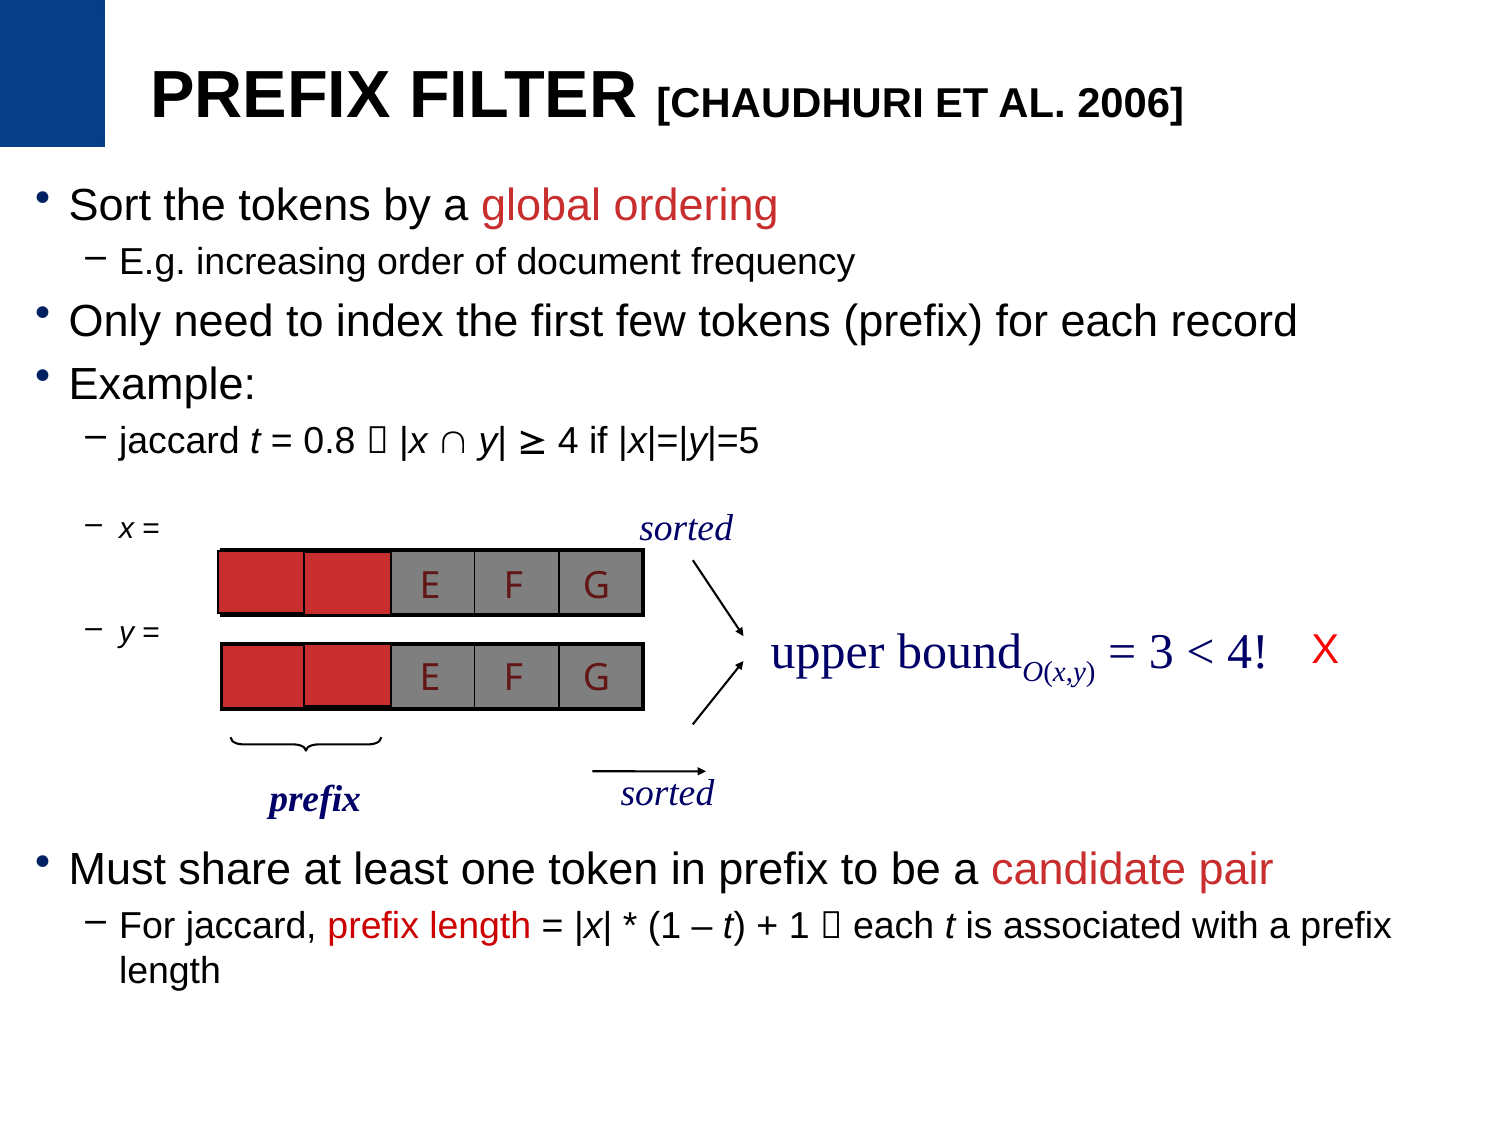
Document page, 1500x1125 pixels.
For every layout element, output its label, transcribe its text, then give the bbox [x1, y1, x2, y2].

table_header [475, 552, 558, 613]
text_box prefix [254, 766, 468, 827]
text_box [693, 561, 744, 637]
picture [0, 0, 105, 147]
text_box [221, 645, 309, 708]
table_header [392, 552, 474, 613]
text_box [303, 644, 392, 707]
text_box [593, 767, 706, 776]
text_box [230, 738, 381, 751]
title Prefix Filter [Chaudhuri et al. 2006] [135, 43, 1379, 140]
table_header [392, 646, 474, 707]
text_box sorted [605, 761, 744, 821]
text_box [693, 661, 744, 724]
table_header [475, 646, 558, 707]
text_box sorted [624, 495, 763, 556]
list Sort the tokens by a global ordering E.g. increasing order of document frequency Only need to index the first few tokens (prefix) for each record Example: jaccard t = 0.8  |x  y|  4 if |x|=|y|=5 x = y = Must share at least one token in prefix to be a candidate pair For jaccard, prefix length = |x| * (1 – t) + 1  each t is associated with a prefix length [34, 175, 1466, 997]
text_box X [1296, 614, 1359, 680]
text_box [303, 552, 392, 615]
text_box [218, 550, 306, 614]
table_header [560, 552, 641, 613]
table_header [560, 646, 641, 707]
text_box upper boundO(x,y) = 3 < 4! [755, 611, 1319, 695]
